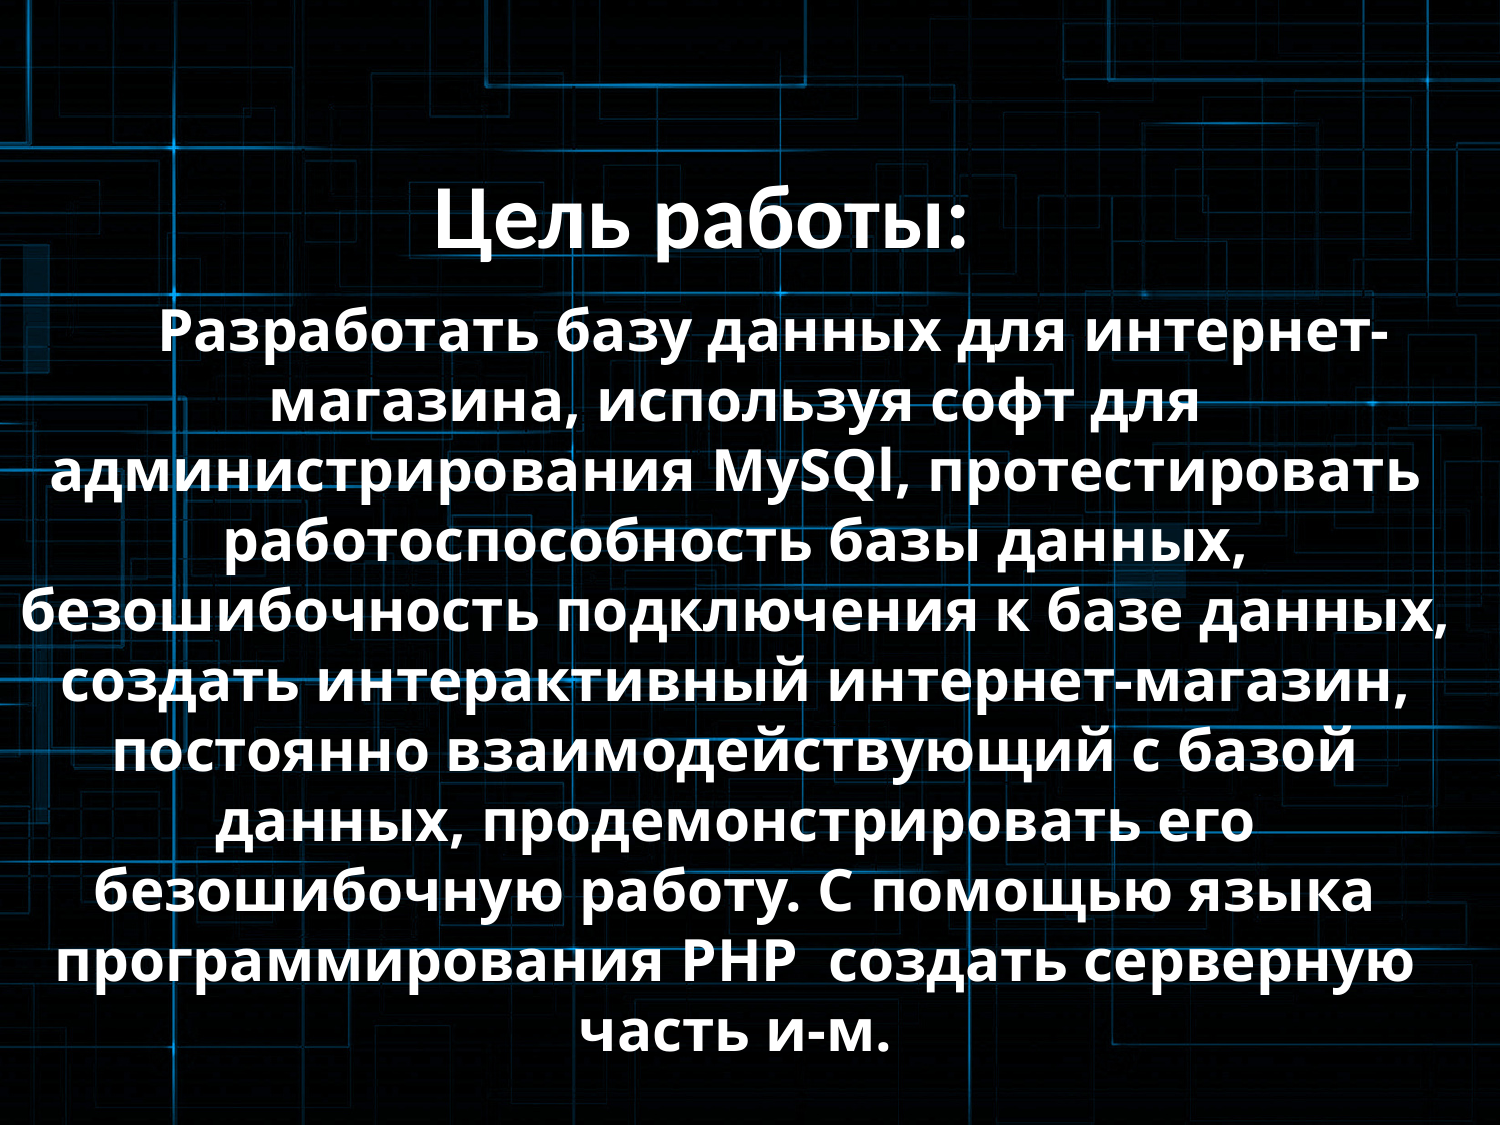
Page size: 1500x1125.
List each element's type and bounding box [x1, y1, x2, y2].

list [0, 0, 1500, 1125]
